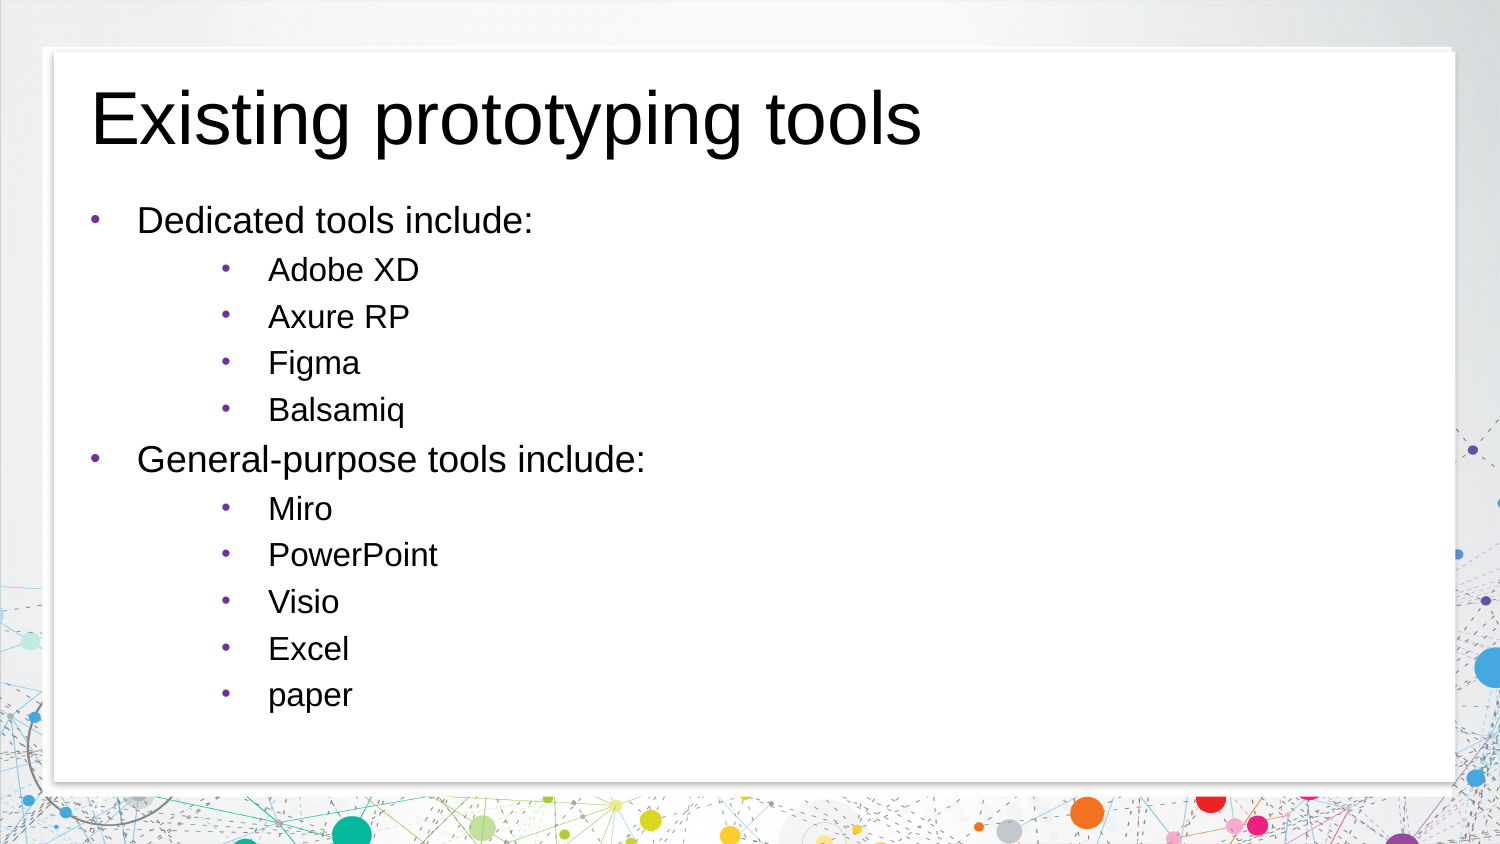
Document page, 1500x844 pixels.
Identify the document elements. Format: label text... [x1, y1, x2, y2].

slide_number 4 [75, 782, 237, 827]
title Existing prototyping tools [75, 46, 1425, 168]
picture [0, 0, 1500, 844]
list Dedicated tools include: Adobe XD Axure RP Figma Balsamiq General-purpose tools include: Miro PowerPoint Visio Excel paper [75, 188, 1425, 766]
